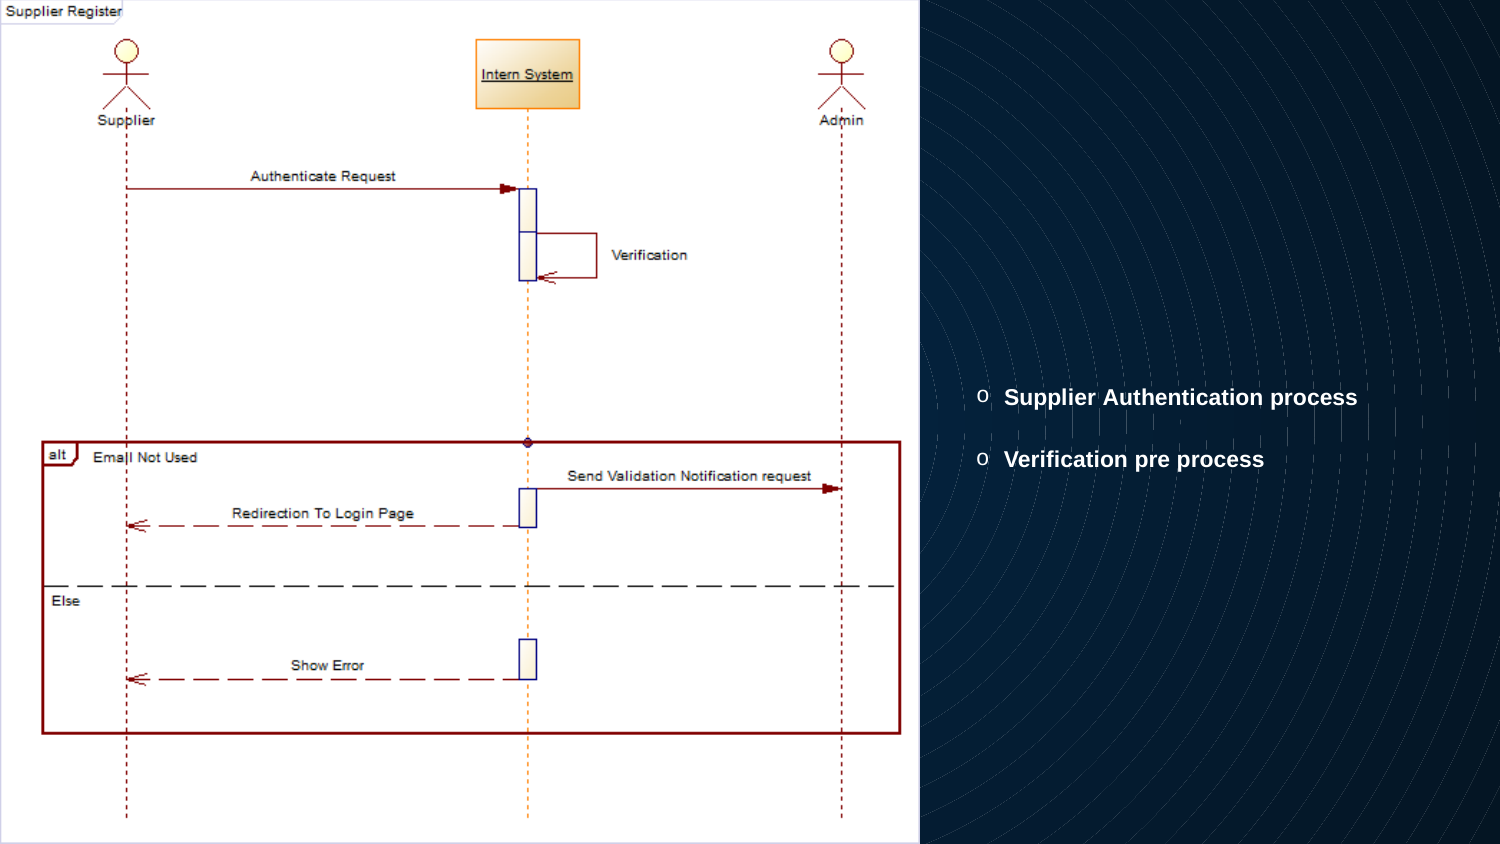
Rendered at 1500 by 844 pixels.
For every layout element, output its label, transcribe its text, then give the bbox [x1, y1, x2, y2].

text_box Verification pre process [961, 437, 1500, 480]
picture [0, 0, 920, 844]
text_box Supplier Authentication process [961, 367, 1500, 437]
